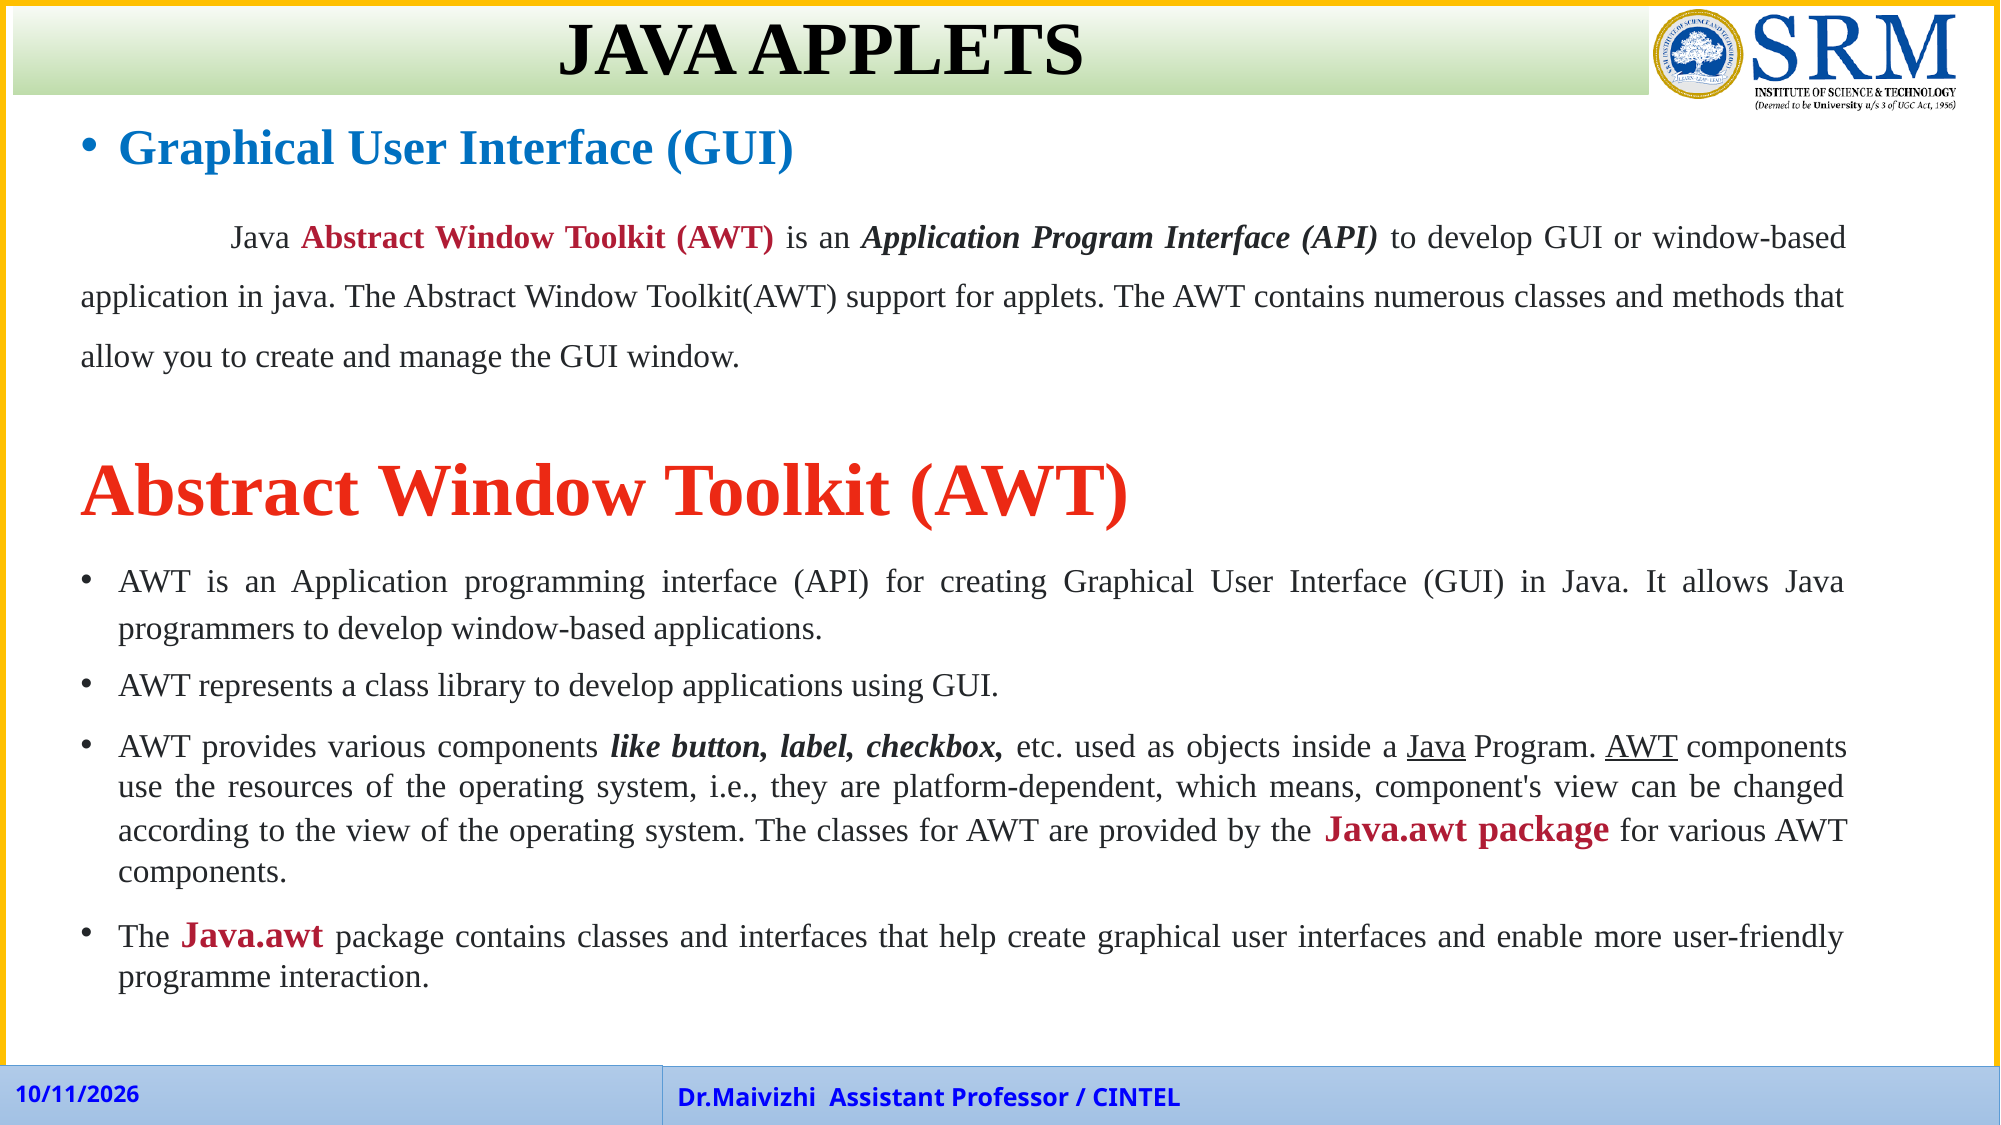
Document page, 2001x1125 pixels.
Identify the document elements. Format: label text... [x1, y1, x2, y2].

text_box 28-08-2023 [0, 1065, 663, 1125]
text_box Dr.Maivizhi Assistant Professor / CINTEL [662, 1066, 2000, 1125]
text_box [0, 0, 2000, 1066]
title JAVA APPLETS [13, 6, 1649, 95]
